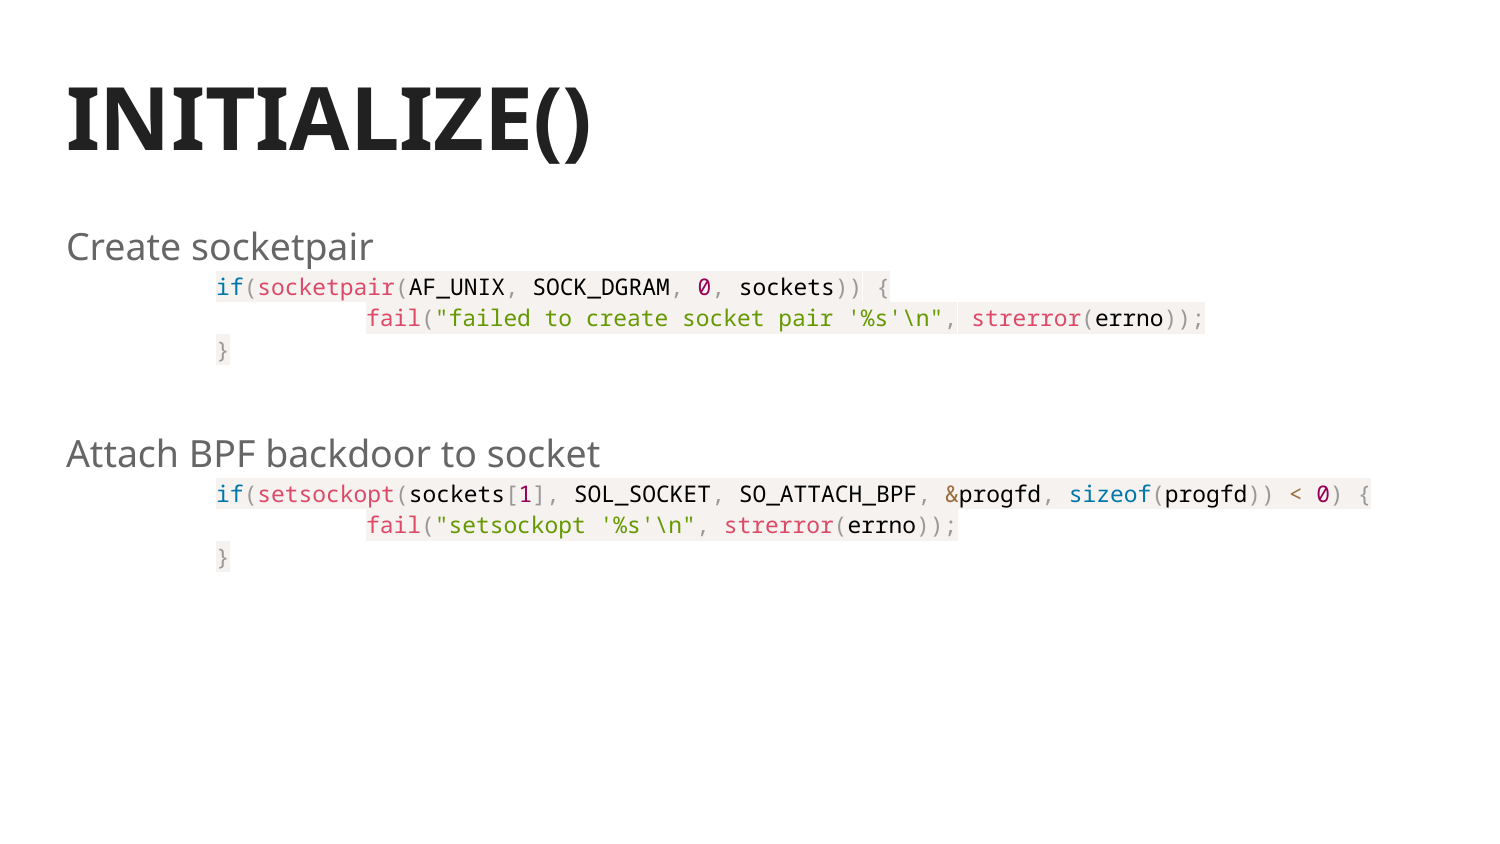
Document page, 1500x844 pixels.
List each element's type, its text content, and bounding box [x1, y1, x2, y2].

list Create socketpair if(socketpair(AF_UNIX, SOCK_DGRAM, 0, sockets)) { fail("failed to create socket pair '%s'\n", strerror(errno)); } Attach BPF backdoor to socket if(setsockopt(sockets[1], SOL_SOCKET, SO_ATTACH_BPF, &progfd, sizeof(progfd)) < 0) { fail("setsockopt '%s'\n", strerror(errno)); } [51, 201, 1449, 750]
title INITIALIZE() [51, 48, 1449, 180]
